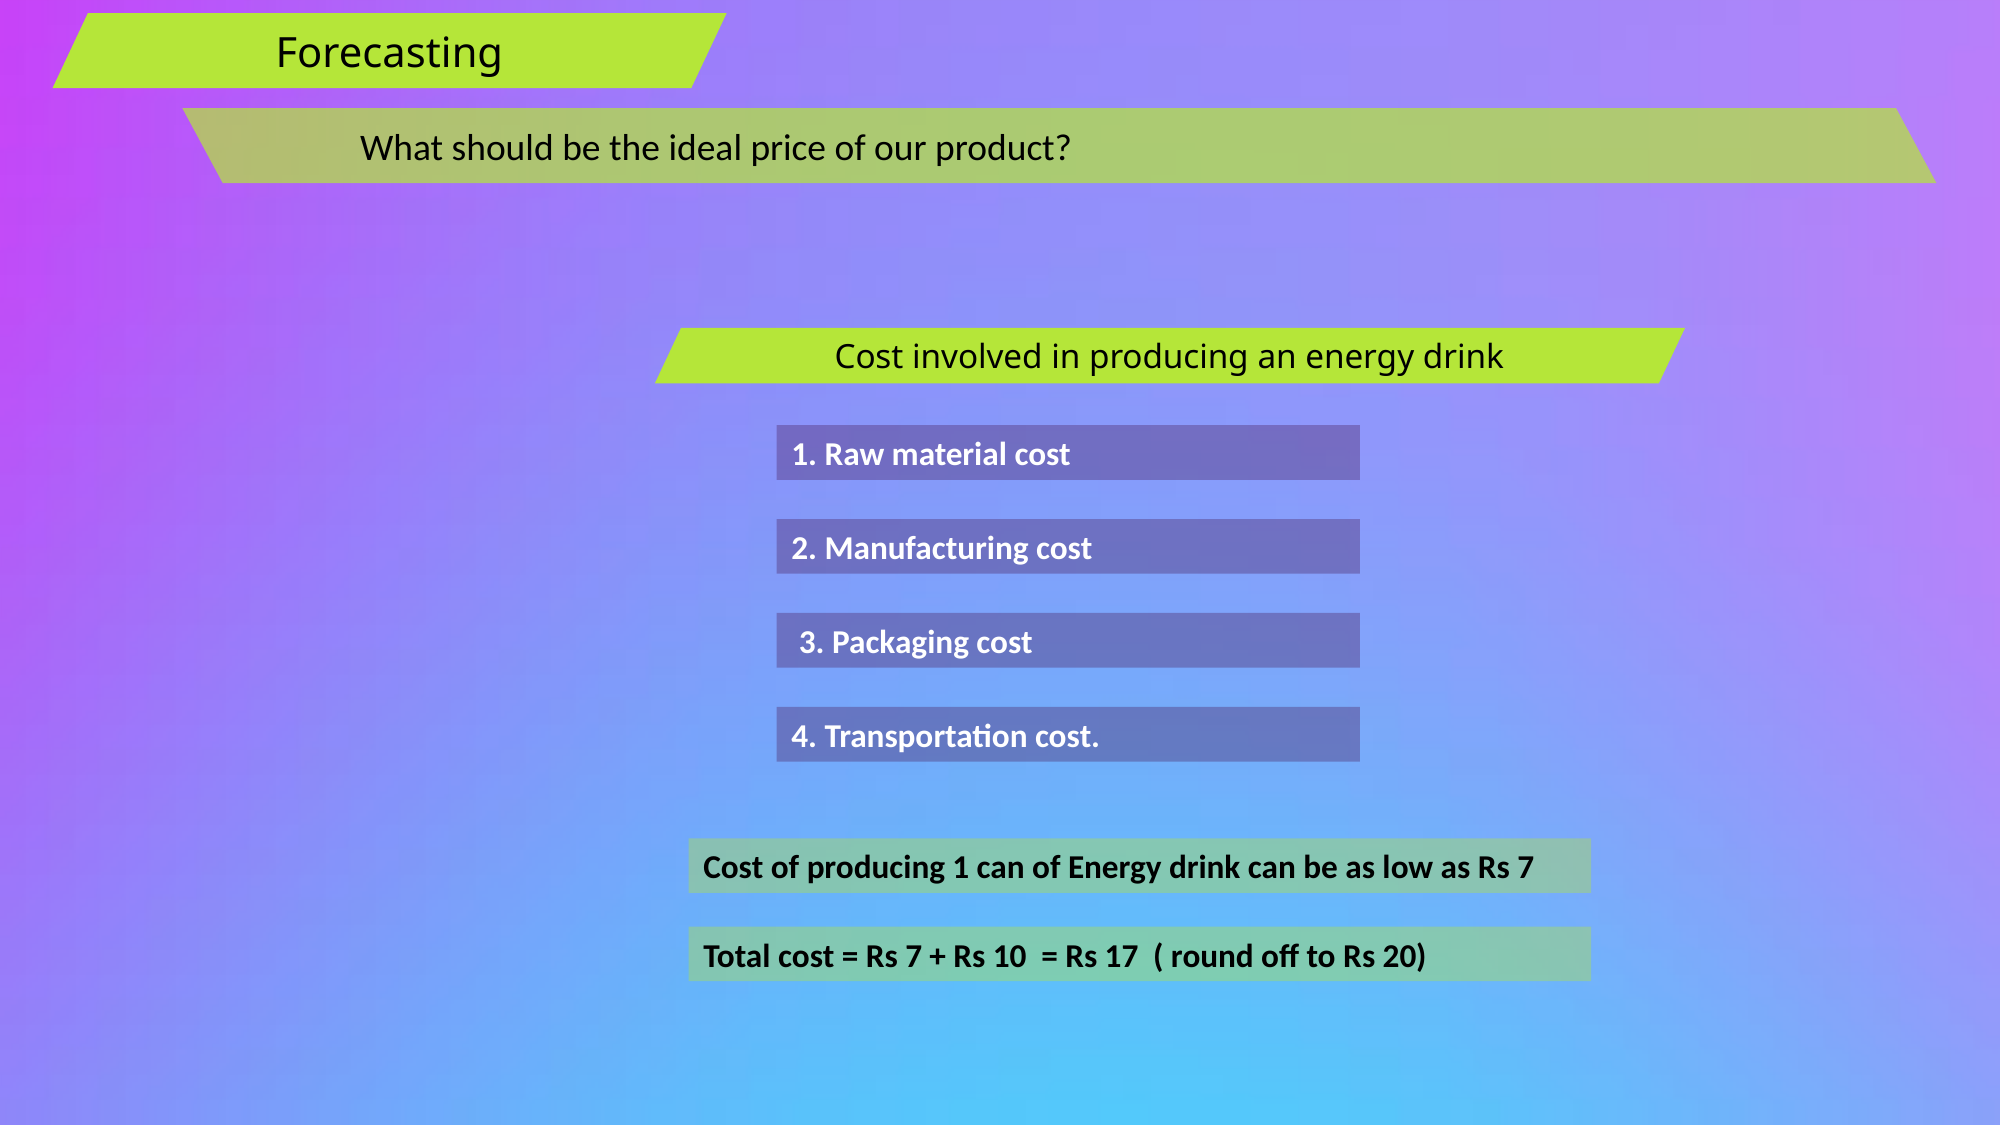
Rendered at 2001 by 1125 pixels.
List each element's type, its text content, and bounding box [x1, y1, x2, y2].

text_box 2. Manufacturing cost [776, 519, 1360, 574]
text_box Forecasting [50, 12, 729, 90]
text_box 4. Transportation cost. [776, 706, 1360, 762]
text_box 1. Raw material cost [776, 425, 1360, 480]
text_box Cost involved in producing an energy drink [653, 326, 1687, 385]
text_box Cost of producing 1 can of Energy drink can be as low as Rs 7 [688, 838, 1592, 893]
text_box 3. Packaging cost [776, 612, 1360, 668]
text_box What should be the ideal price of our product? [180, 107, 1939, 185]
text_box Total cost = Rs 7 + Rs 10 = Rs 17 ( round off to Rs 20) [688, 926, 1592, 982]
